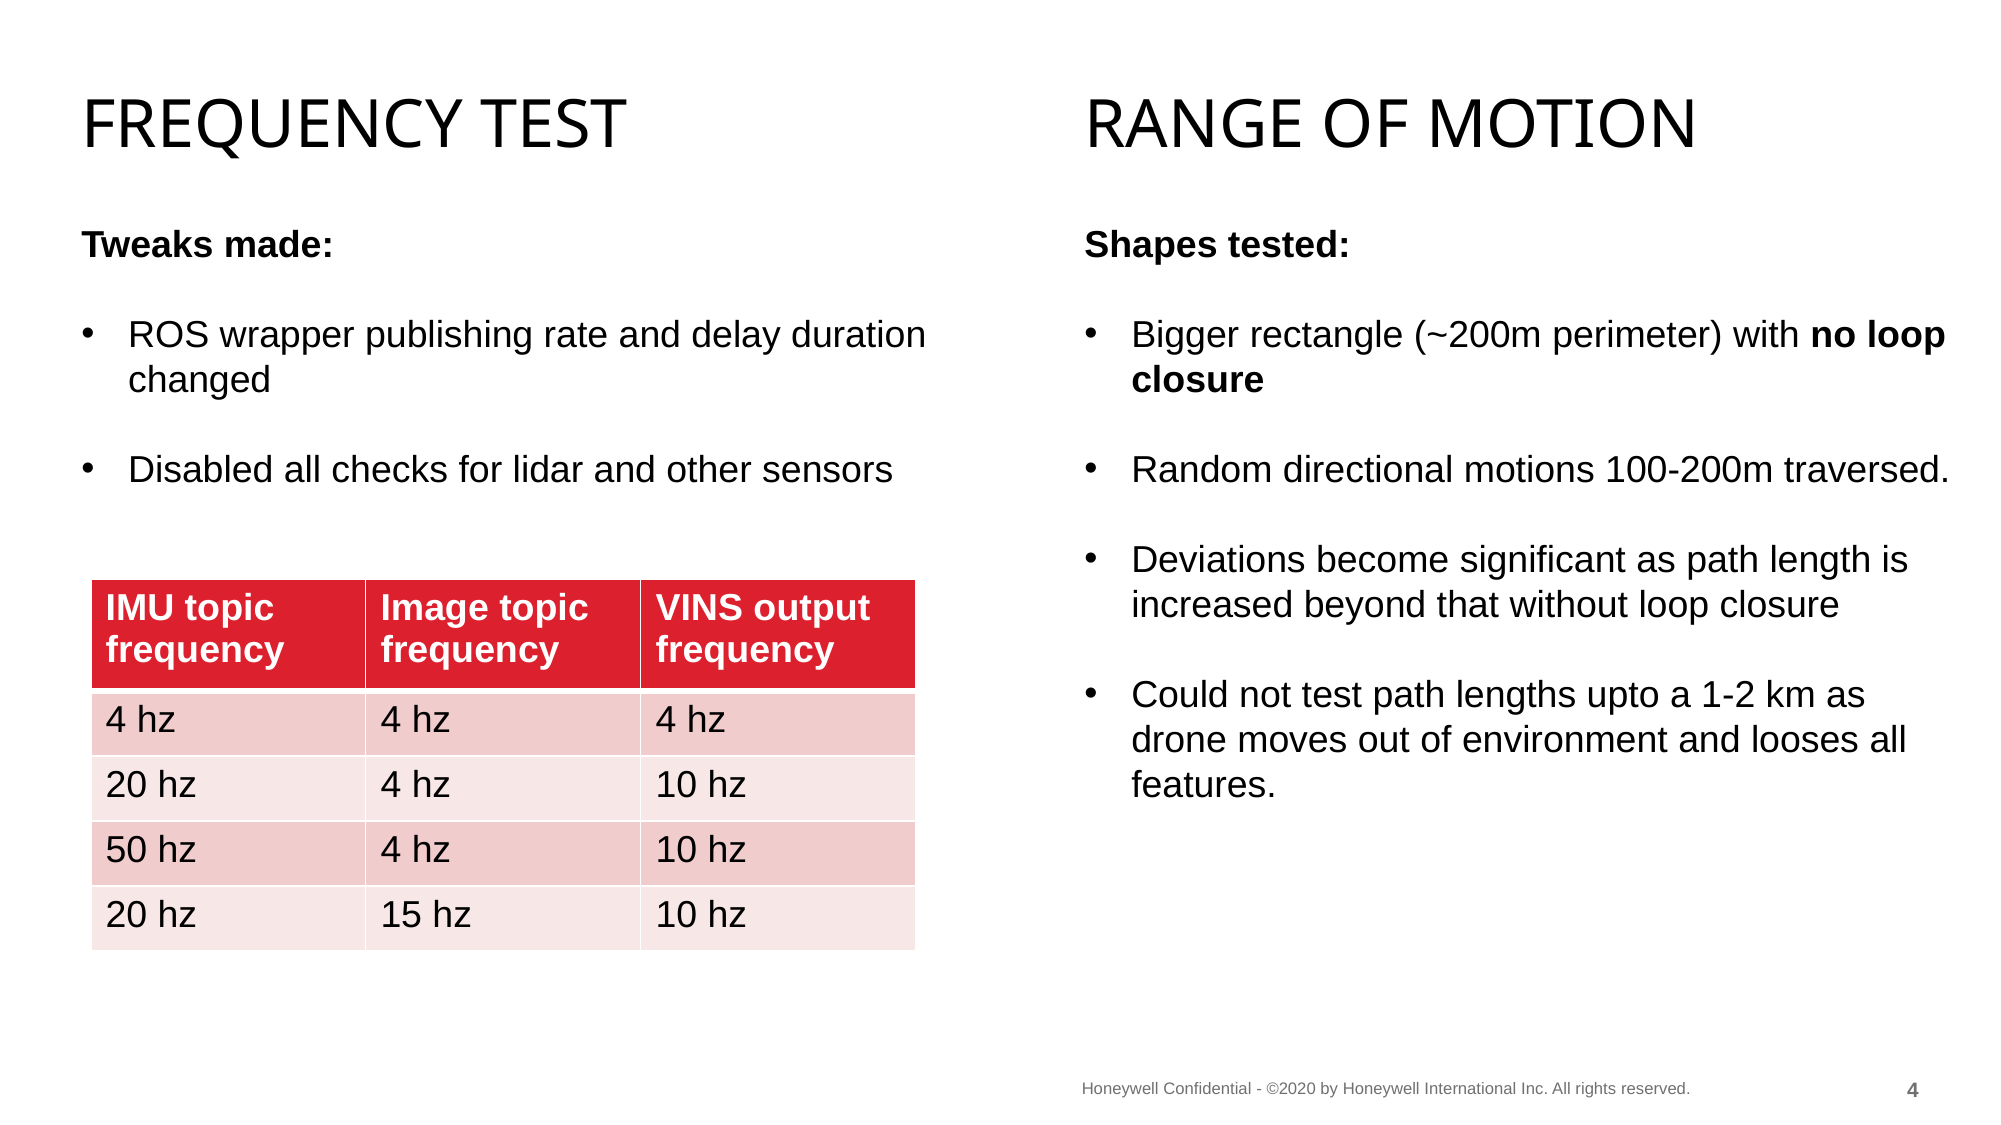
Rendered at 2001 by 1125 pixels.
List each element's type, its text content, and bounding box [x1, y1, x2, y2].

table_cell 4 hz [366, 694, 640, 755]
table_header IMU topic frequency [92, 580, 365, 688]
table_cell 4 hz [366, 757, 640, 820]
table_cell 10 hz [641, 822, 915, 885]
table_header VINS output frequency [641, 580, 915, 688]
table_cell 4 hz [92, 694, 365, 755]
table_cell 50 hz [92, 822, 365, 885]
slide_number 3 [1837, 1062, 1919, 1102]
text_box Tweaks made: ROS wrapper publishing rate and delay duration changed Disabled all checks for lidar and other sensors [81, 220, 1044, 491]
table_cell 10 hz [641, 757, 915, 820]
table_header Image topic frequency [366, 580, 640, 688]
text_box Shapes tested: Bigger rectangle (~200m perimeter) with no loop closure Random directional motions 100-200m traversed. Deviations become significant as path length is increased beyond that without loop closure Could not test path lengths upto a 1-2 km as drone moves out of environment and looses all features. [1084, 220, 1960, 806]
table_cell 15 hz [366, 887, 640, 950]
text_box Range of motion [1084, 81, 1797, 150]
table_cell 4 hz [366, 822, 640, 885]
title Frequency TEST [81, 81, 794, 150]
table_cell 10 hz [641, 887, 915, 950]
table_cell 20 hz [92, 887, 365, 950]
table_cell 20 hz [92, 757, 365, 820]
table_cell 4 hz [641, 694, 915, 755]
